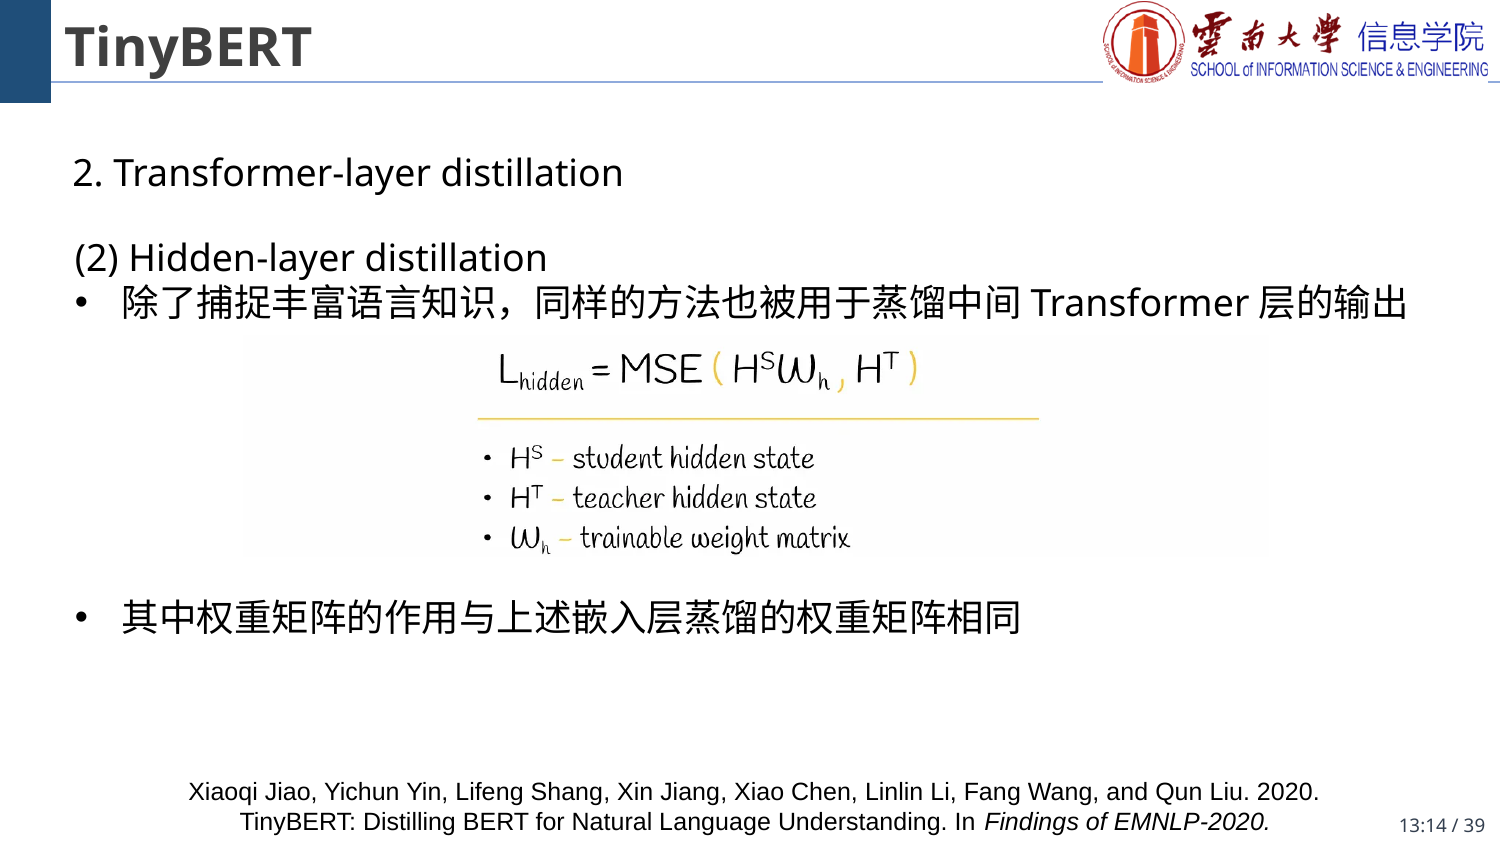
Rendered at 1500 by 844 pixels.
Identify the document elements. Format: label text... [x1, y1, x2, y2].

picture [1103, 1, 1488, 83]
text_box (2) Hidden-layer distillation 除了捕捉丰富语言知识，同样的方法也被用于蒸馏中间Transformer层的输出 其中权重矩阵的作用与上述嵌入层蒸馏的权重矩阵相同 [60, 226, 1441, 647]
text_box 2. Transformer-layer distillation [57, 141, 1454, 202]
title TinyBERT [49, 10, 886, 85]
picture [242, 335, 1269, 557]
text_box Xiaoqi Jiao, Yichun Yin, Lifeng Shang, Xin Jiang, Xiao Chen, Linlin Li, Fang Wang, and Qun Liu. 2020. TinyBERT: Distilling BERT for Natural Language Understanding. In Findings of EMNLP-2020. [166, 768, 1345, 844]
